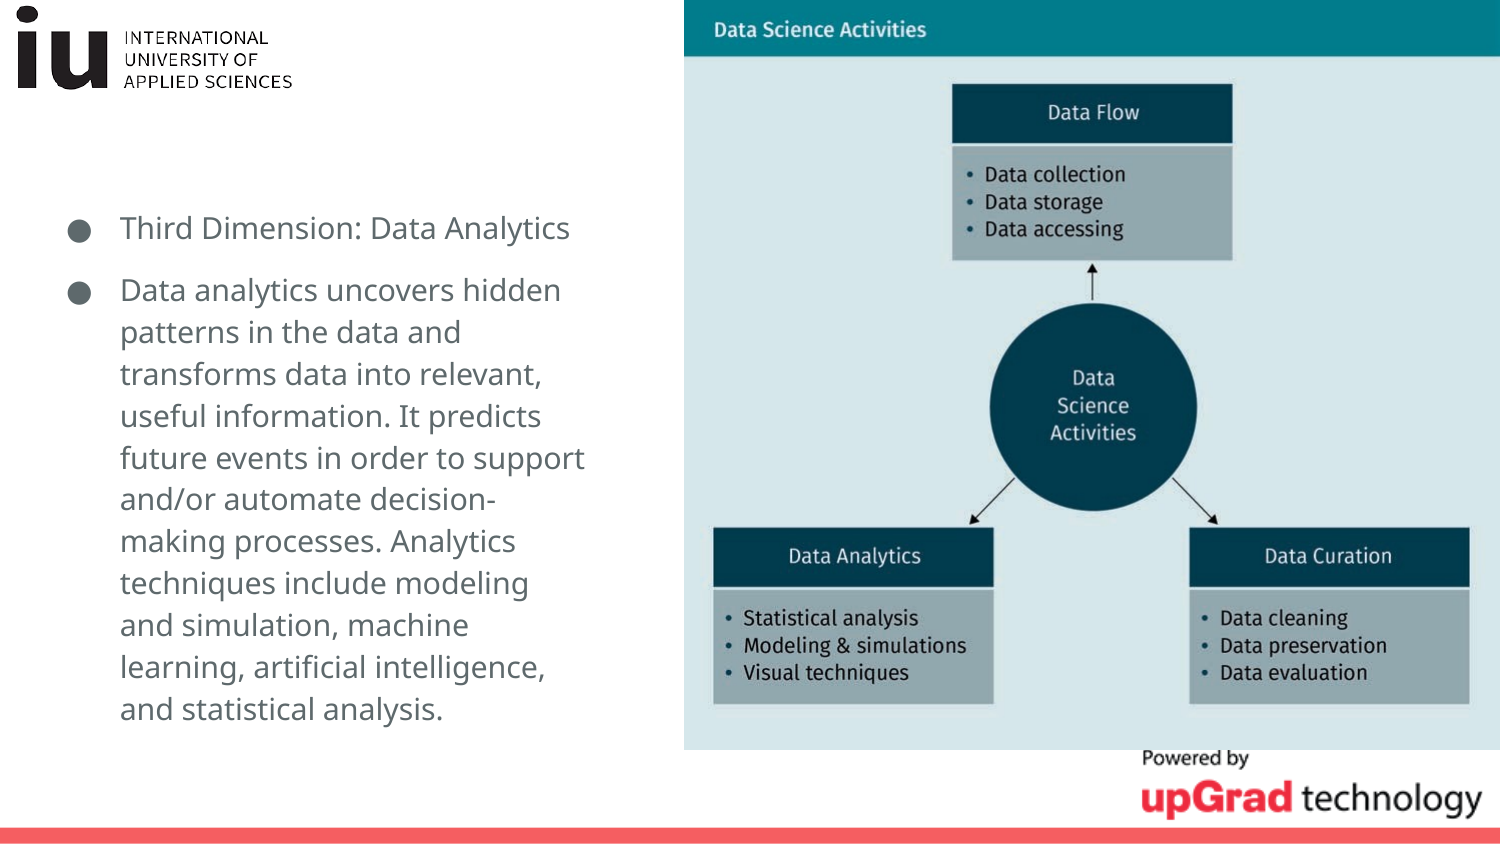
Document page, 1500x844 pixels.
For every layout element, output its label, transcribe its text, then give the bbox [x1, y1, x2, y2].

list Third Dimension: Data Analytics Data analytics uncovers hidden patterns in the data and transforms data into relevant, useful information. It predicts future events in order to support and/or automate decision-making processes. Analytics techniques include modeling and simulation, machine learning, artificial intelligence, and statistical analysis. [51, 189, 601, 750]
picture [12, 0, 296, 122]
picture [684, 0, 1500, 844]
